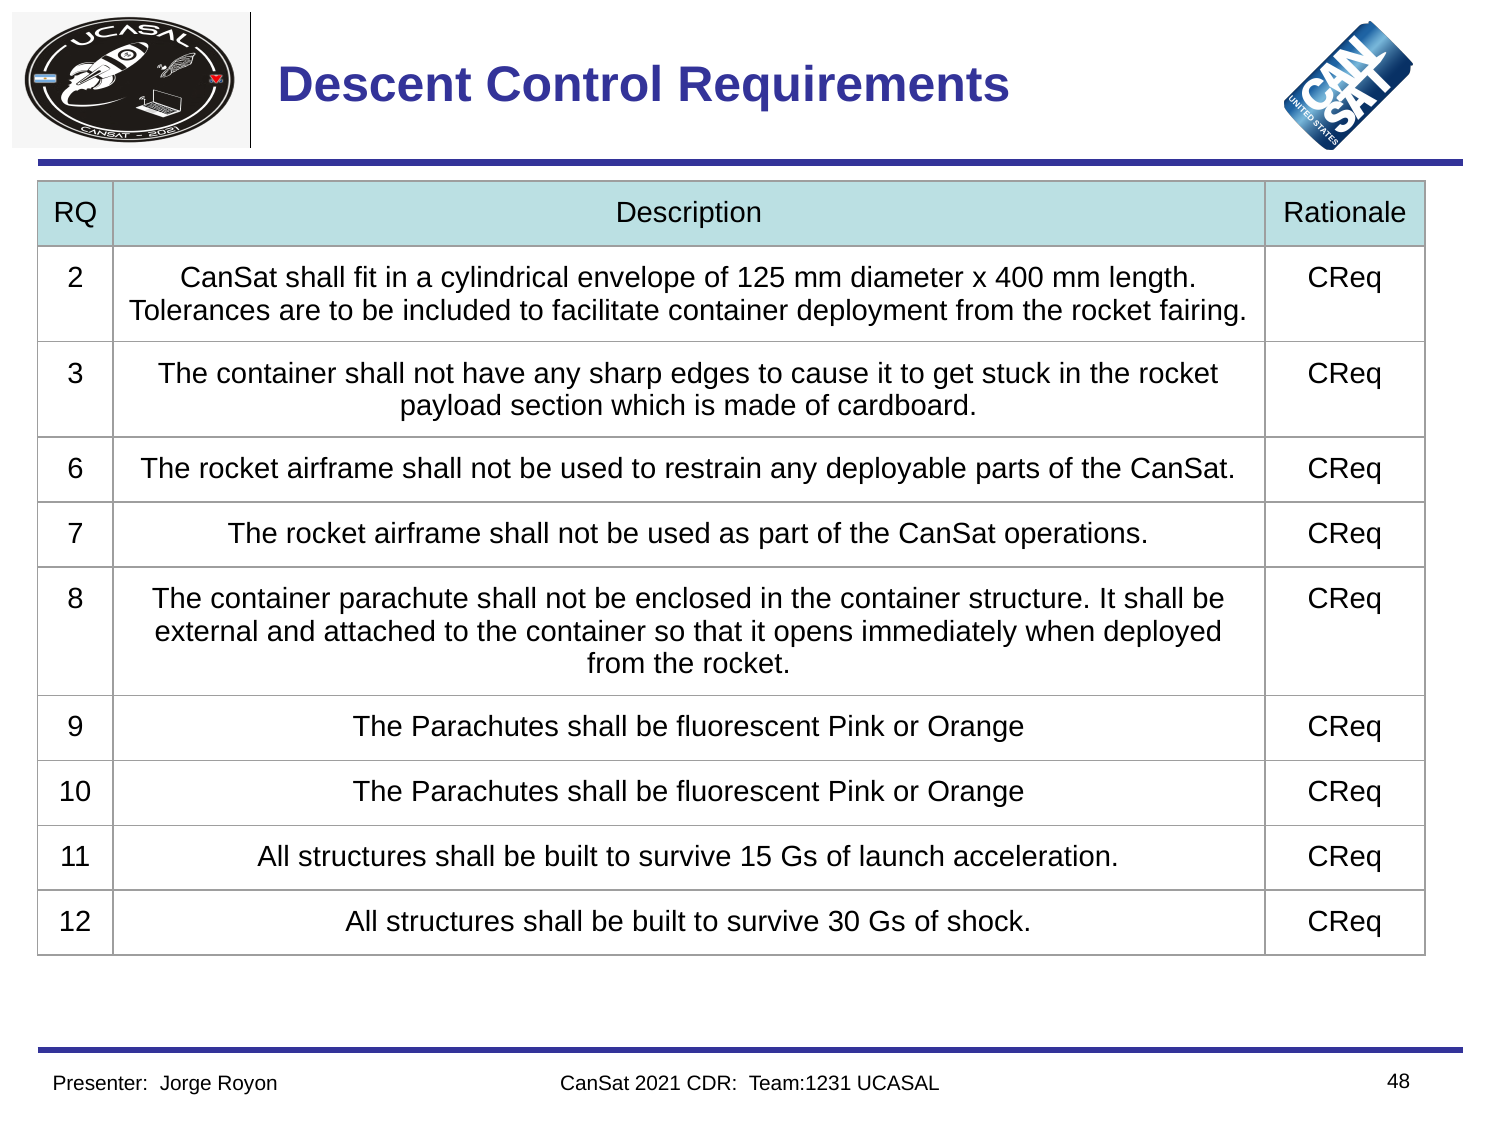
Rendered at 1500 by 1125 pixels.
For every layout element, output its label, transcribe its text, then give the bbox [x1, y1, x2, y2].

table_cell CanSat shall fit in a cylindrical envelope of 125 mm diameter x 400 mm length. Tolerances are to be included to facilitate container deployment from the rocket fairing. [114, 247, 1264, 341]
picture [1284, 21, 1413, 150]
table_header Rationale [1266, 182, 1424, 245]
text_box Presenter: Jorge Royon [37, 1062, 413, 1103]
table_cell The Parachutes shall be fluorescent Pink or Orange [114, 696, 1264, 760]
table_cell 10 [38, 761, 112, 825]
table_cell CReq [1266, 696, 1424, 760]
table_cell CReq [1266, 503, 1424, 566]
table_cell 6 [38, 438, 112, 501]
table_header RQ [38, 182, 112, 245]
table_cell CReq [1266, 568, 1424, 695]
table_cell 2 [38, 247, 112, 341]
table_cell All structures shall be built to survive 15 Gs of launch acceleration. [114, 826, 1264, 889]
table_cell The rocket airframe shall not be used to restrain any deployable parts of the CanSat. [114, 438, 1264, 501]
table_cell CReq [1266, 342, 1424, 436]
footer CanSat 2021 CDR: Team:1231 UCASAL [450, 1062, 1050, 1103]
table_cell CReq [1266, 826, 1424, 889]
table_header Description [114, 182, 1264, 245]
title Descent Control Requirements [262, 12, 1238, 150]
table_cell CReq [1266, 438, 1424, 501]
table_cell 12 [38, 891, 112, 954]
slide_number ‹#› [1312, 1059, 1425, 1100]
table_cell The Parachutes shall be fluorescent Pink or Orange [114, 761, 1264, 825]
table_cell 9 [38, 696, 112, 760]
table_cell The container parachute shall not be enclosed in the container structure. It shall be external and attached to the container so that it opens immediately when deployed from the rocket. [114, 568, 1264, 695]
picture [12, 12, 250, 148]
table_cell 3 [38, 342, 112, 436]
table_cell The container shall not have any sharp edges to cause it to get stuck in the rocket payload section which is made of cardboard. [114, 342, 1264, 436]
table_cell 11 [38, 826, 112, 889]
table_cell 7 [38, 503, 112, 566]
table_cell CReq [1266, 761, 1424, 825]
table_cell The rocket airframe shall not be used as part of the CanSat operations. [114, 503, 1264, 566]
table_cell 8 [38, 568, 112, 695]
table_cell CReq [1266, 891, 1424, 954]
table_cell All structures shall be built to survive 30 Gs of shock. [114, 891, 1264, 954]
table_cell CReq [1266, 247, 1424, 341]
